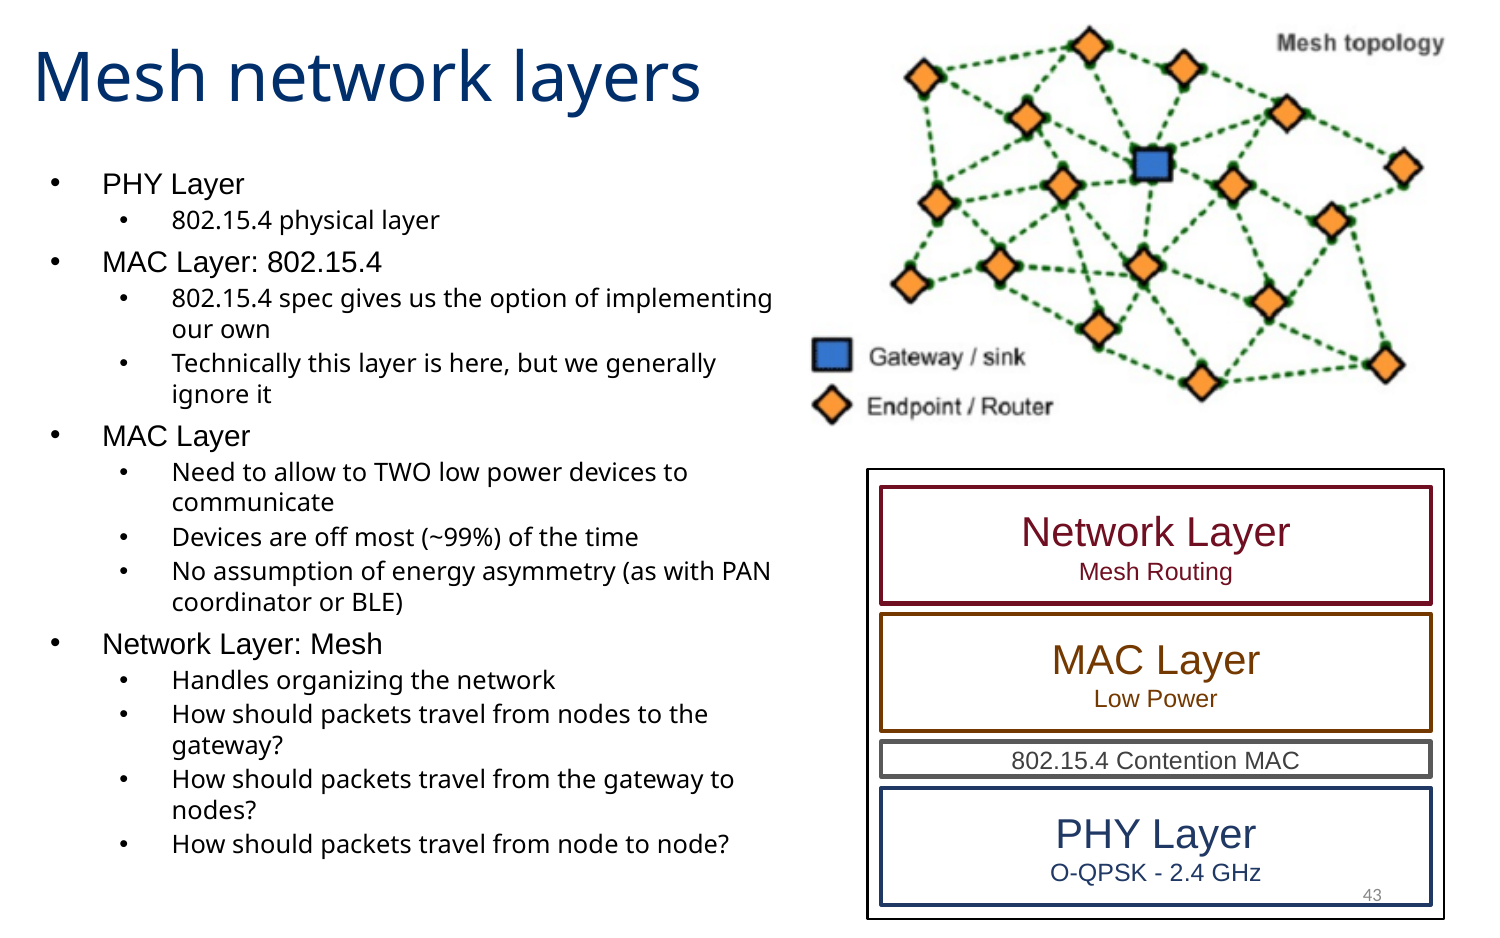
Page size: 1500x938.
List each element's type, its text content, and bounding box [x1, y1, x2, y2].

list PHY Layer 802.15.4 physical layer MAC Layer: 802.15.4 802.15.4 spec gives us the option of implementing our own Technically this layer is here, but we generally ignore it MAC Layer Need to allow to TWO low power devices to communicate Devices are off most (~99%) of the time No assumption of energy asymmetry (as with PAN coordinator or BLE) Network Layer: Mesh Handles organizing the network How should packets travel from nodes to the gateway? How should packets travel from the gateway to nodes? How should packets travel from node to node? [17, 157, 790, 880]
title Mesh network layers [17, 14, 802, 145]
text_box [865, 467, 1446, 921]
text_box 802.15.4 Contention MAC [879, 739, 1433, 779]
picture [803, 14, 1483, 431]
